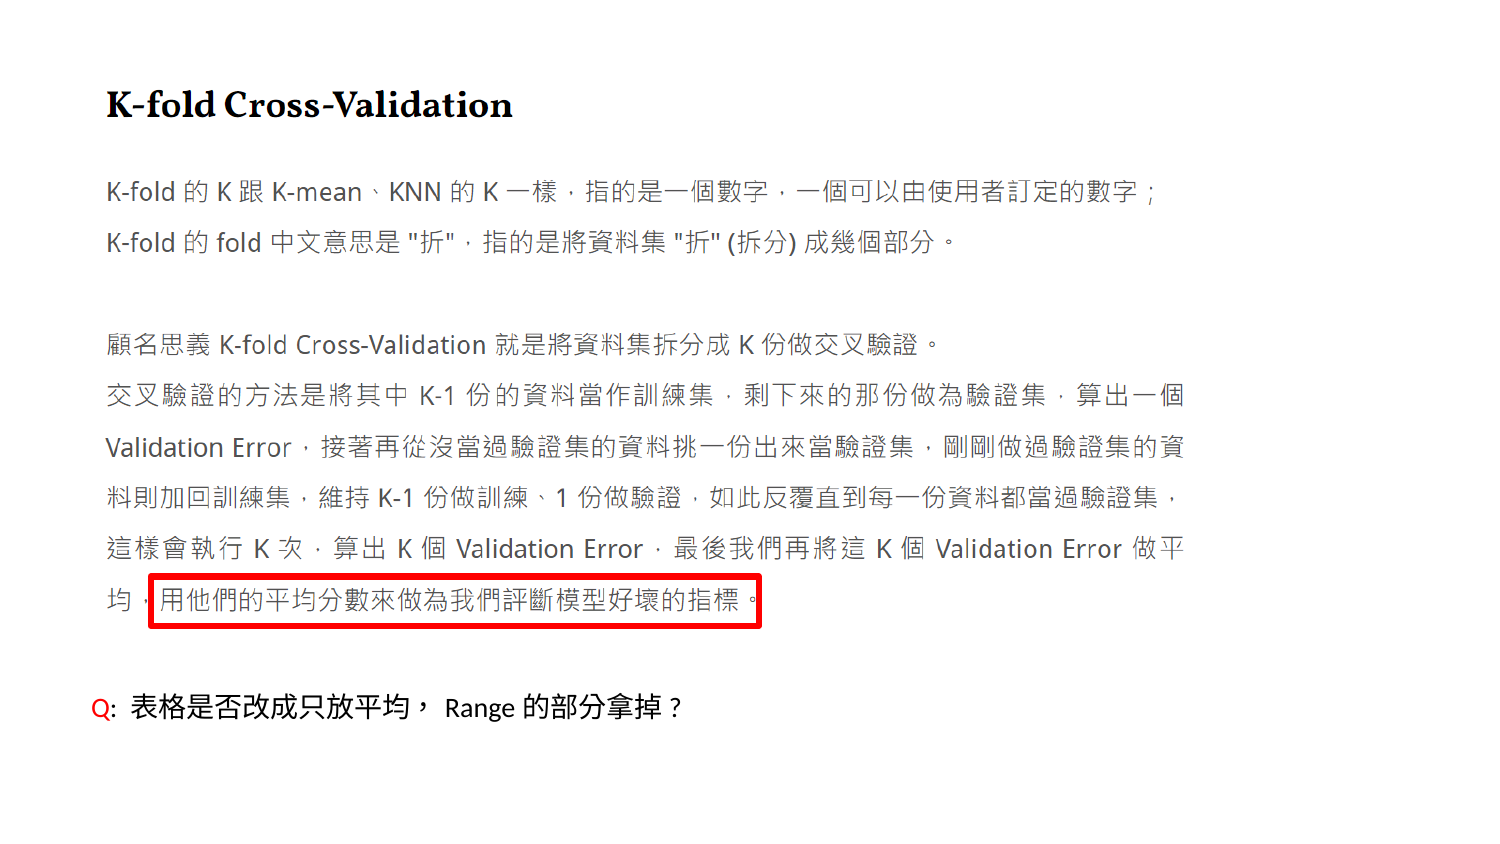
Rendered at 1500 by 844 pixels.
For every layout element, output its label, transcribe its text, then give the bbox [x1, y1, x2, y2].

text_box Q: 表格是否改成只放平均，Range的部分拿掉? [76, 681, 855, 731]
picture [87, 72, 1211, 643]
